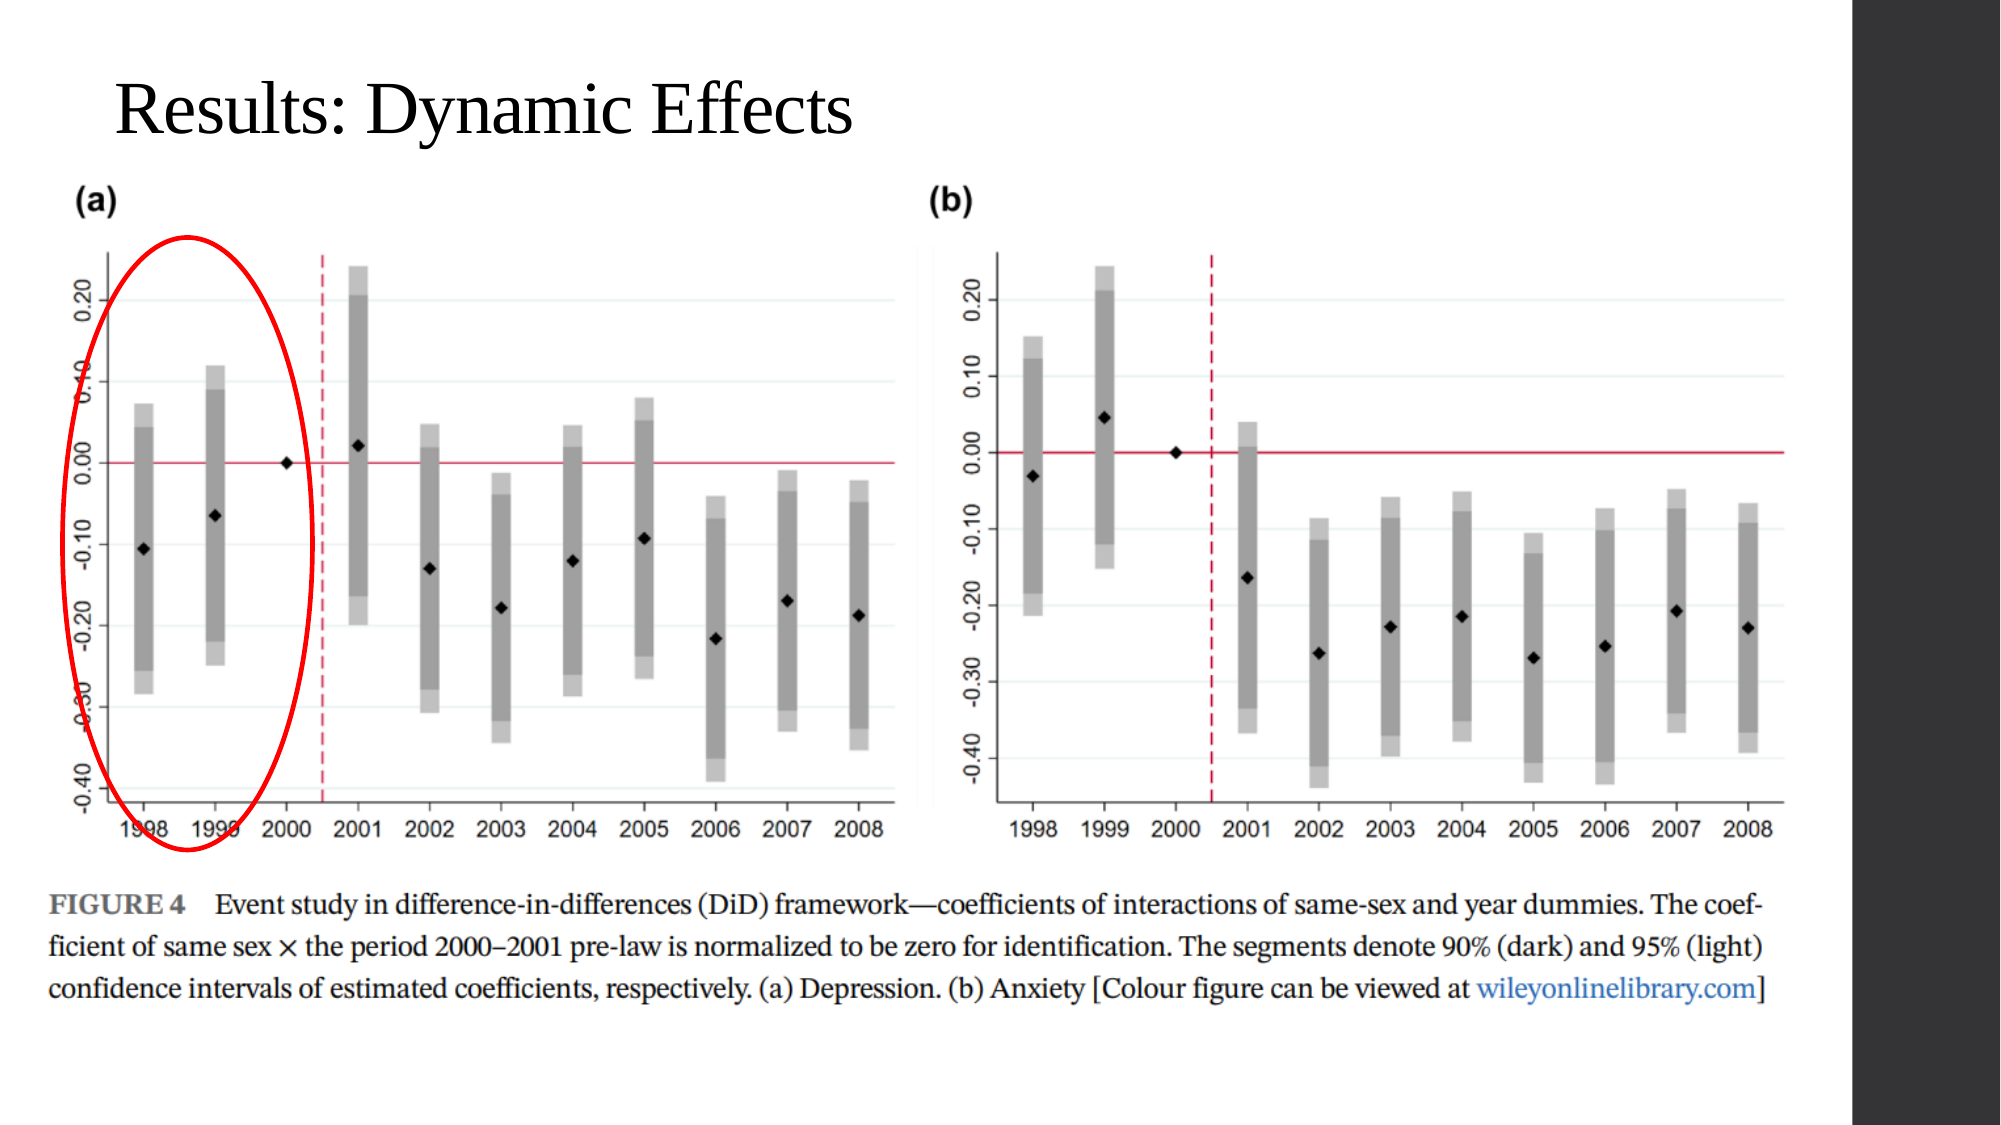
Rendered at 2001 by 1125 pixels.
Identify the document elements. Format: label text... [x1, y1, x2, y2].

title Results: Dynamic Effects [99, 55, 1813, 153]
picture [24, 157, 1813, 1019]
